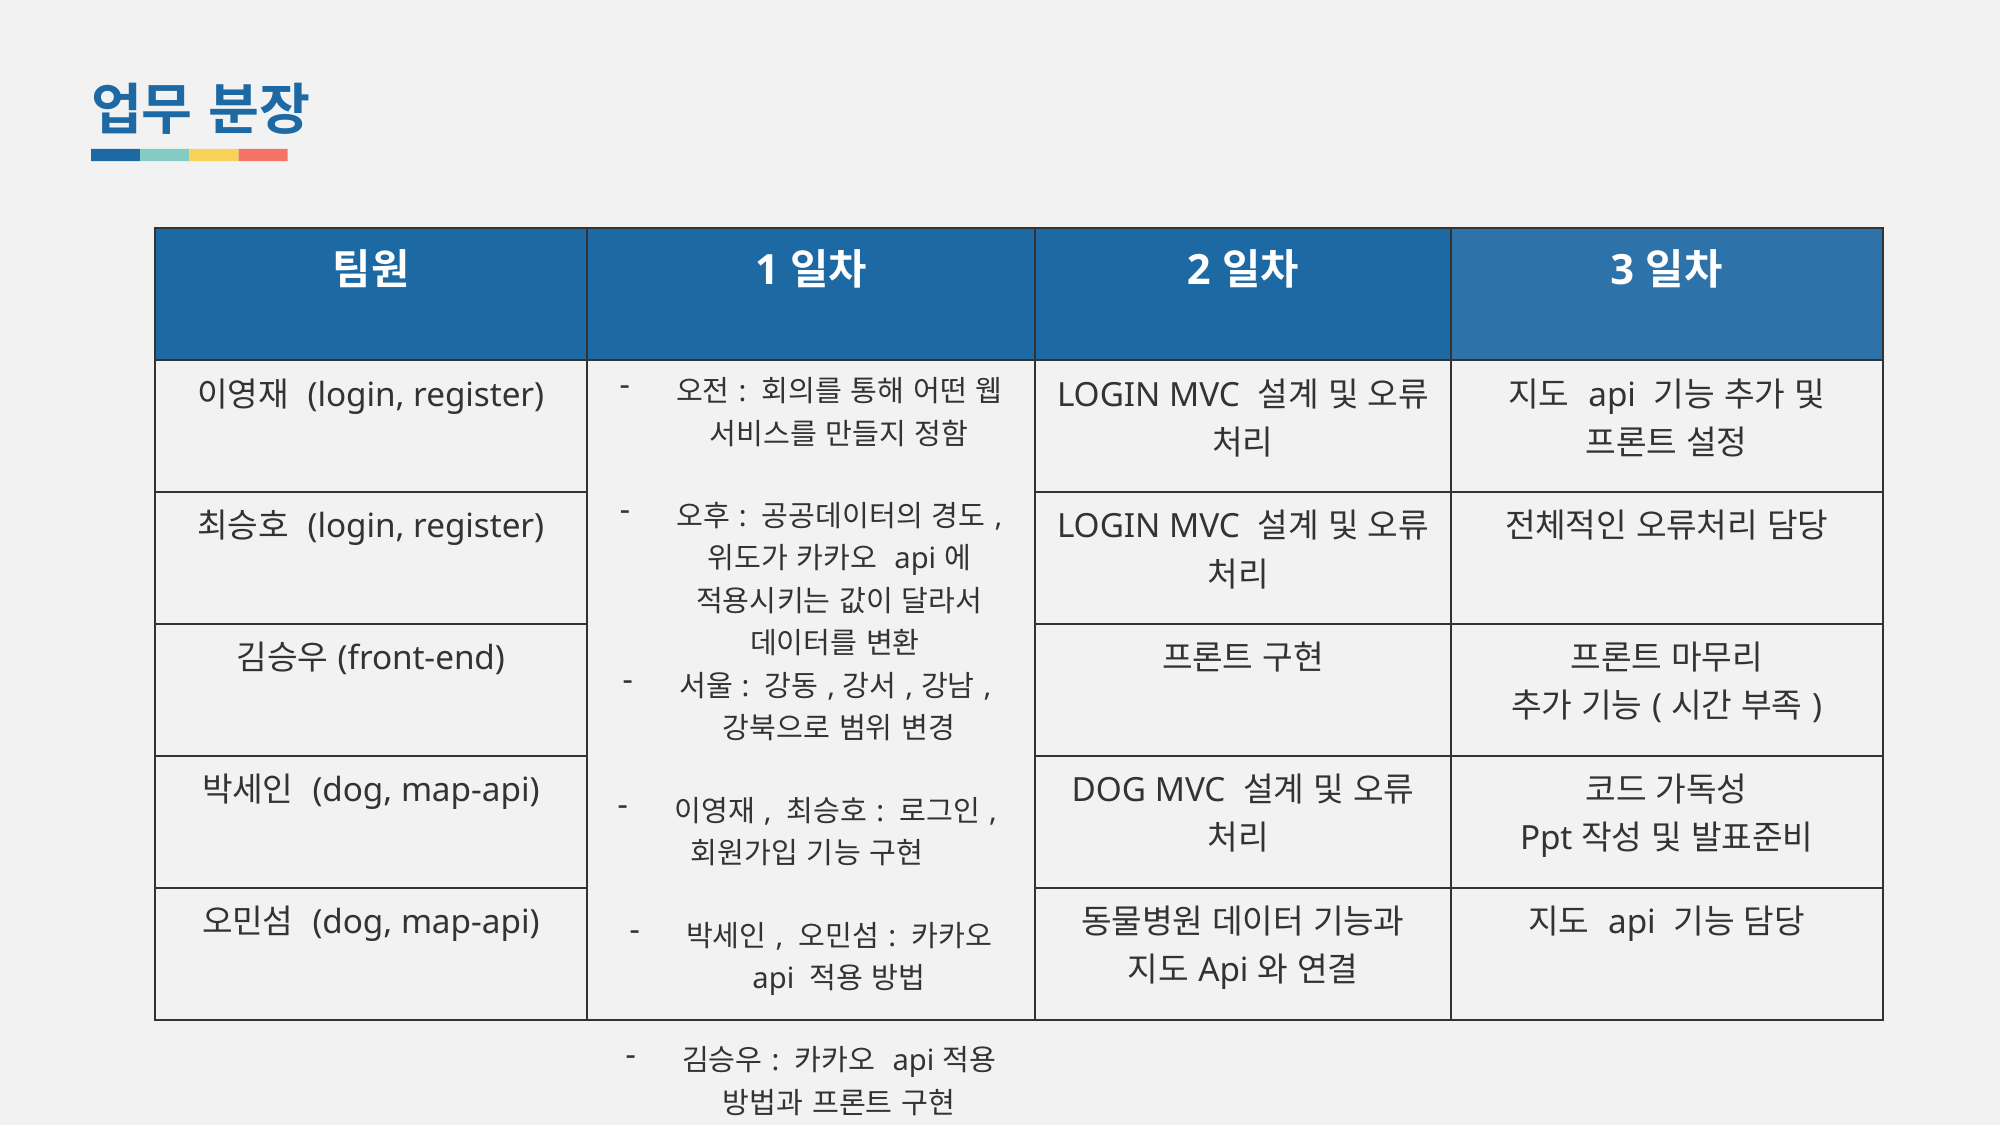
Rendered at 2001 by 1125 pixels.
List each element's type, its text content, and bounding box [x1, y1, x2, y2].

table_cell 전체적인 오류처리 담당 [1452, 493, 1882, 623]
table_cell 프론트 마무리 추가 기능(시간 부족) [1452, 625, 1882, 755]
text_box 업무 분장 [91, 60, 699, 141]
table_cell 최승호 (login, register) [156, 493, 586, 623]
table_cell 지도 api 기능 담당 [1452, 889, 1882, 1019]
table_header 1일차 [588, 229, 1034, 359]
table_header 2일차 [1036, 229, 1450, 359]
table_header 3일차 [1452, 229, 1882, 359]
table_cell LOGIN MVC 설계 및 오류 처리 [1036, 493, 1450, 623]
table_cell LOGIN MVC 설계 및 오류 처리 [1036, 361, 1450, 491]
table_header 팀원 [156, 229, 586, 359]
table_cell DOG MVC 설계 및 오류 처리 [1036, 757, 1450, 887]
table_cell 김승우(front-end) [156, 625, 586, 755]
table_cell 이영재 (login, register) [156, 361, 586, 491]
table_cell 동물병원 데이터 기능과 지도Api와 연결 [1036, 889, 1450, 1019]
table_cell 오전: 회의를 통해 어떤 웹 서비스를 만들지 정함 오후: 공공데이터의 경도, 위도가 카카오 api에 적용시키는 값이 달라서 데이터를 변환 서울: 강동,강서,강남,강북으로 범위 변경 이영재, 최승호: 로그인, 회원가입 기능 구현 박세인, 오민섬: 카카오 api 적용 방법 김승우: 카카오 api적용 방법과 프론트 구현 [588, 361, 1034, 1019]
table_cell 코드 가독성 Ppt작성 및 발표준비 [1452, 757, 1882, 887]
table_cell 프론트 구현 [1036, 625, 1450, 755]
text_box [90, 148, 288, 162]
table_cell 지도 api 기능 추가 및 프론트 설정 [1452, 361, 1882, 491]
table_cell 박세인 (dog, map-api) [156, 757, 586, 887]
table_cell 오민섬 (dog, map-api) [156, 889, 586, 1019]
